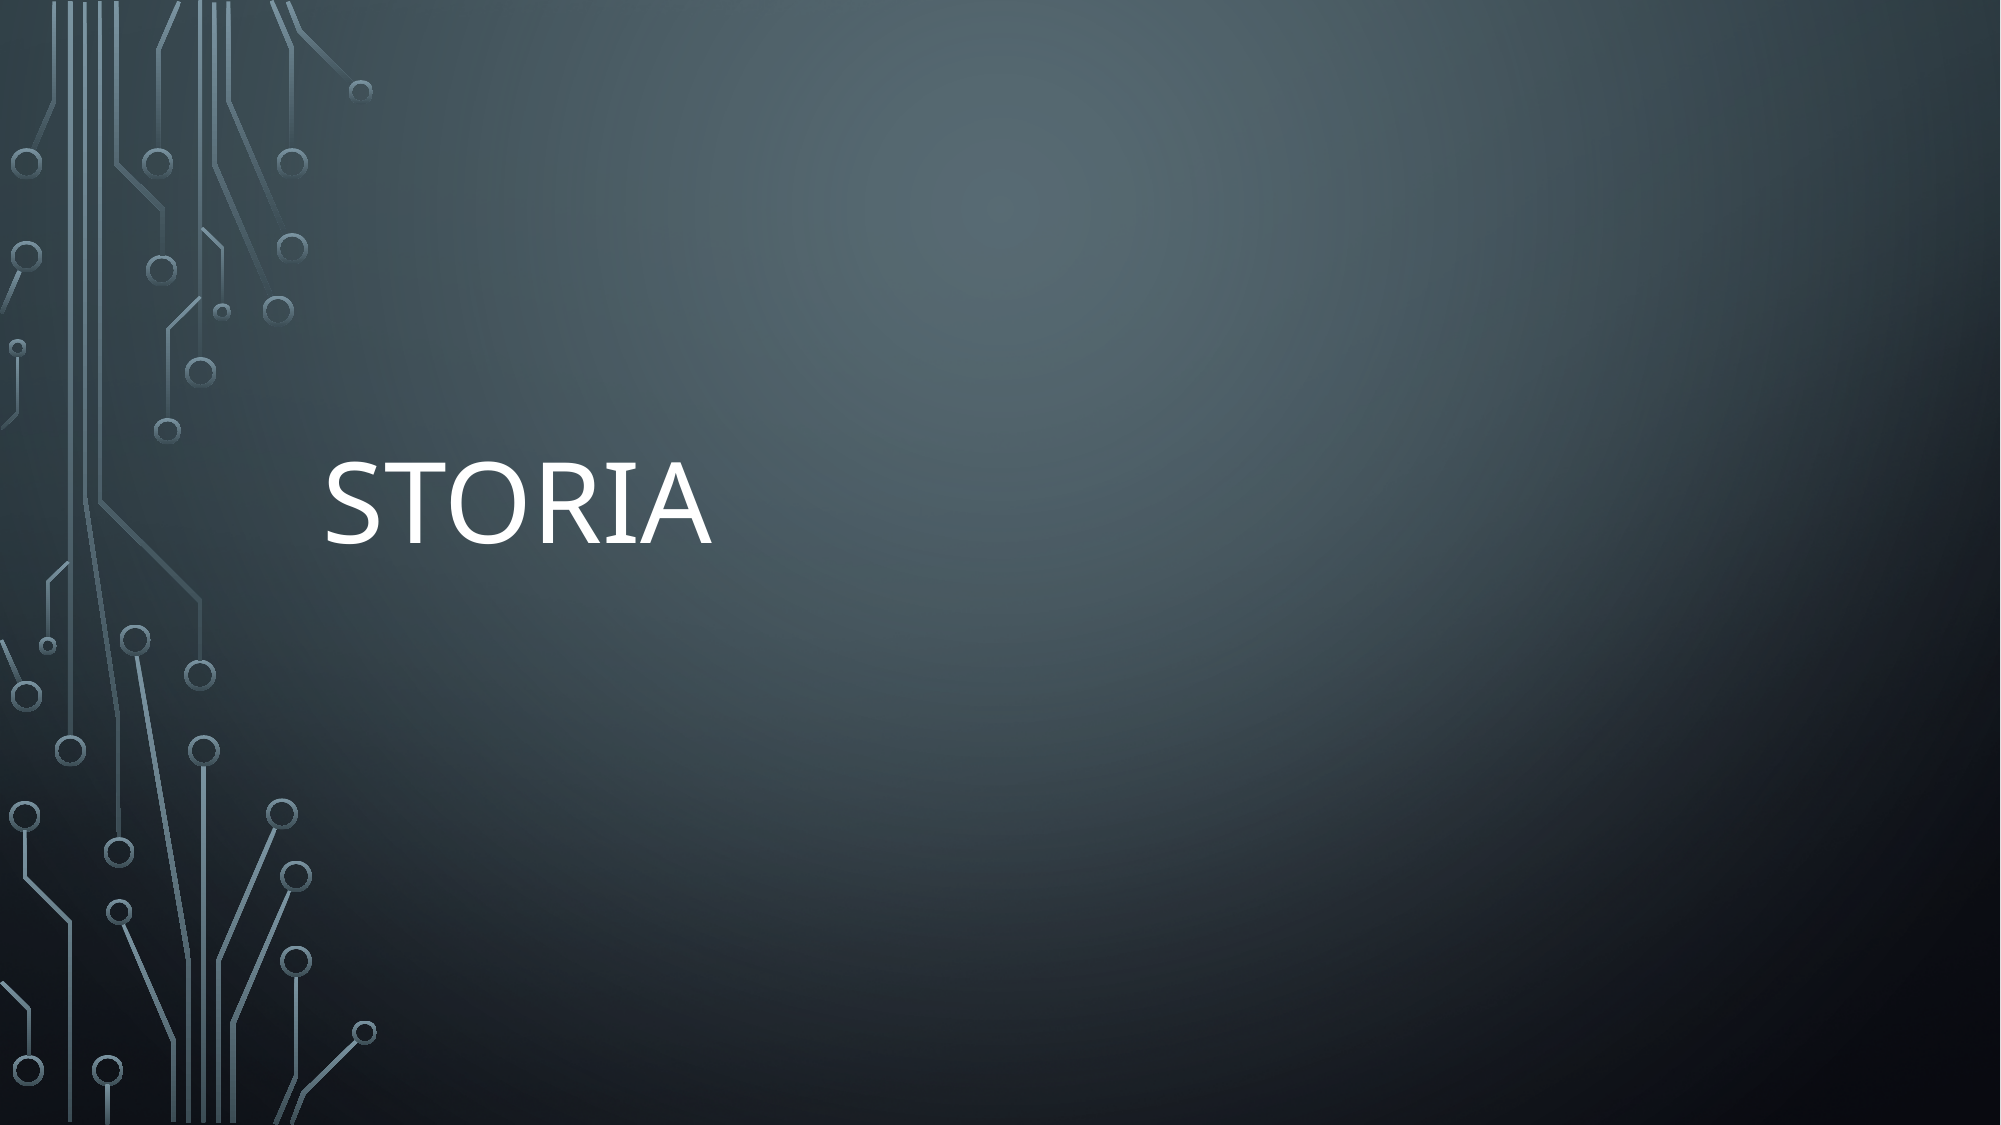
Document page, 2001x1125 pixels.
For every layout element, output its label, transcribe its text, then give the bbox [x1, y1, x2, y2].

title Storia [307, 184, 1750, 576]
